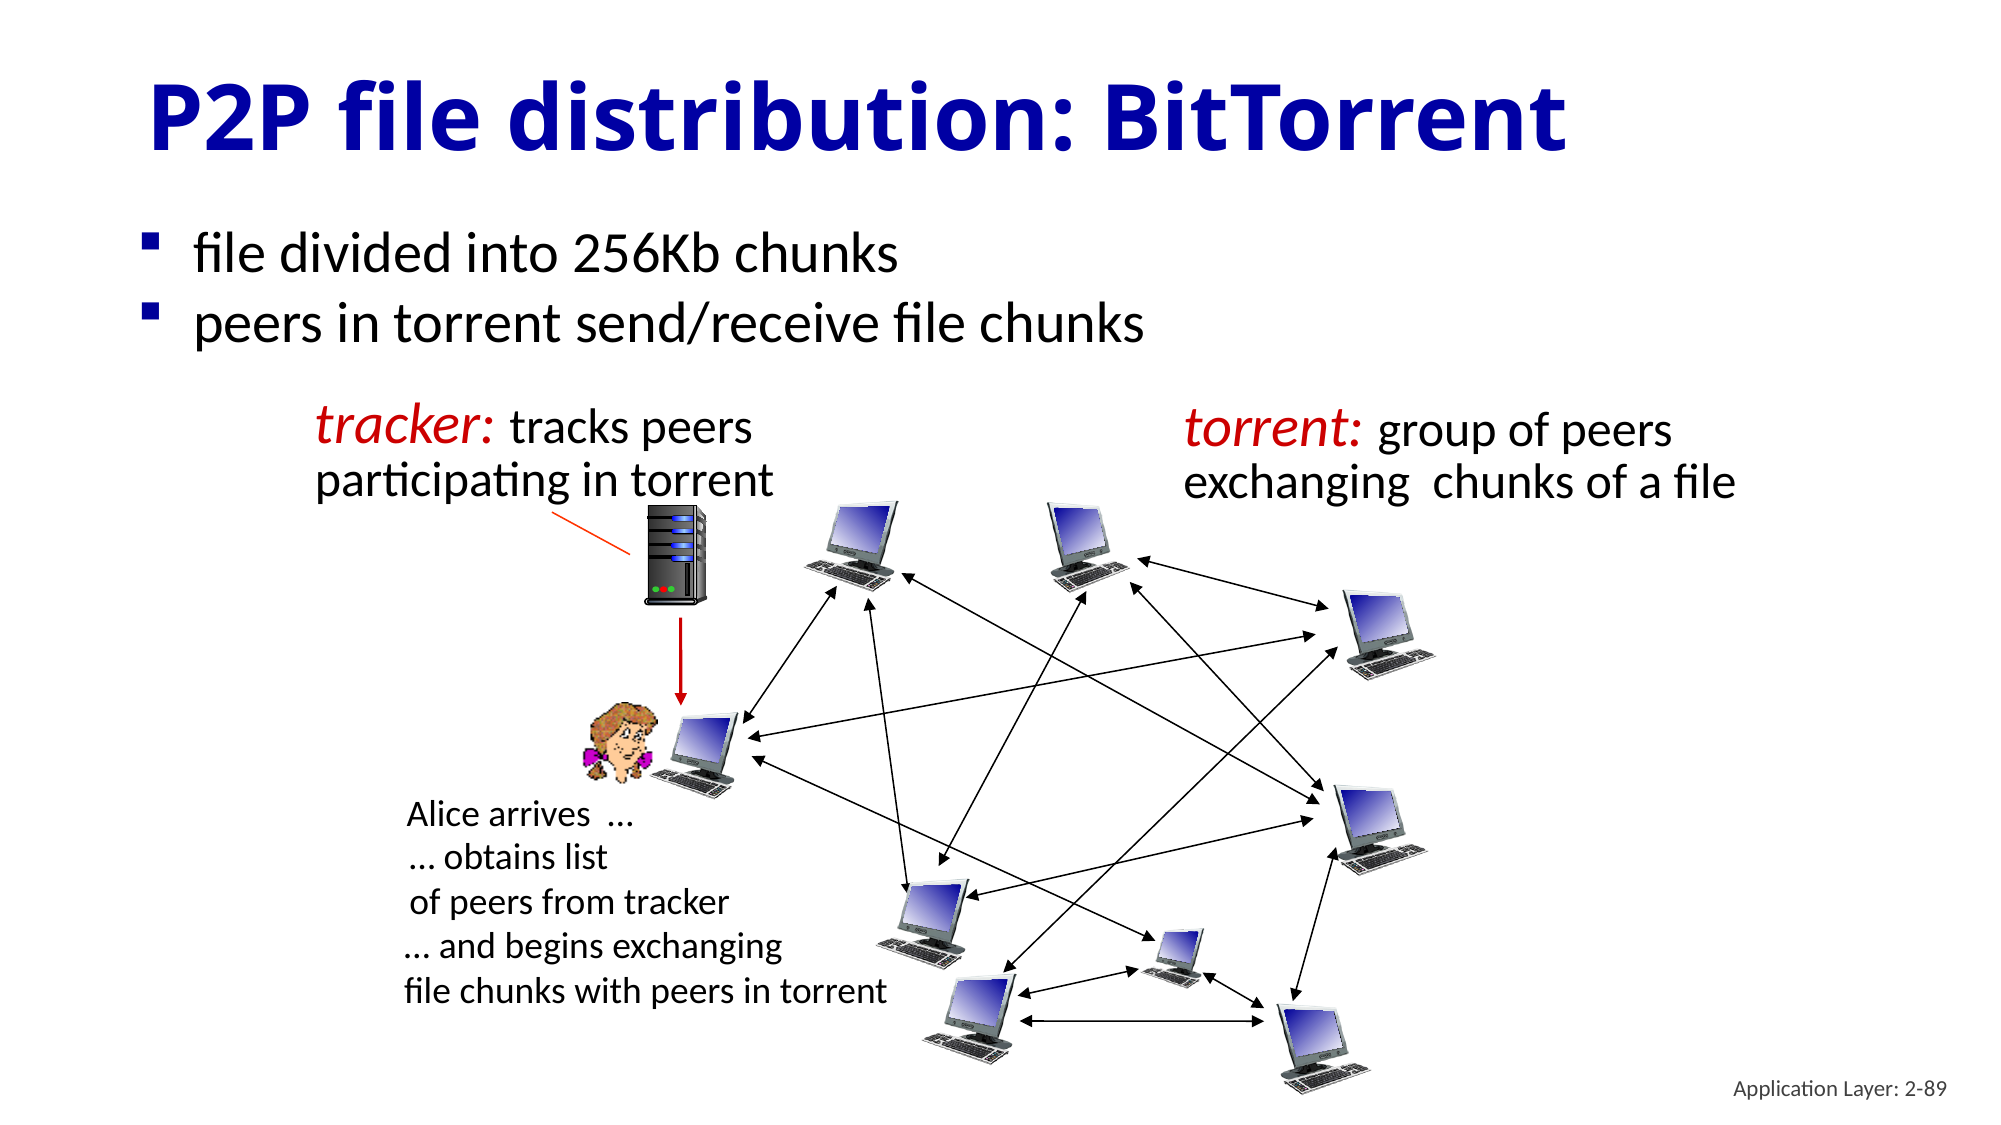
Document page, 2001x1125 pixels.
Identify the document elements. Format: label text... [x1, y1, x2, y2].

text_box [1019, 1014, 1265, 1028]
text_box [1044, 498, 1150, 600]
text_box Alice arrives … [391, 781, 649, 842]
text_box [1273, 999, 1394, 1102]
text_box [1330, 780, 1451, 883]
text_box file divided into 256Kb chunks peers in torrent send/receive file chunks [122, 206, 1292, 373]
text_box tracker: tracks peers participating in torrent [300, 389, 790, 515]
text_box … obtains list of peers from tracker [394, 824, 742, 913]
text_box … and begins exchanging file chunks with peers in torrent [389, 913, 898, 1019]
text_box [1316, 777, 1324, 792]
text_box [1339, 585, 1459, 688]
text_box [674, 617, 687, 706]
slide_number Application Layer: 2-89 [1512, 1056, 1963, 1117]
text_box [1290, 941, 1310, 999]
text_box torrent: group of peers exchanging chunks of a file [1168, 391, 1833, 517]
text_box [1004, 941, 1036, 969]
text_box [1206, 972, 1265, 1009]
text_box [1125, 925, 1206, 993]
text_box [1316, 599, 1329, 612]
text_box [1316, 646, 1338, 669]
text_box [742, 585, 1316, 941]
picture [580, 702, 658, 787]
title P2P file distribution: BitTorrent [131, 47, 1856, 195]
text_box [780, 496, 901, 599]
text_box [852, 874, 972, 977]
text_box [1019, 971, 1125, 1000]
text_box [898, 969, 1019, 1072]
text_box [627, 708, 740, 806]
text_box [644, 505, 708, 605]
text_box [901, 573, 924, 585]
